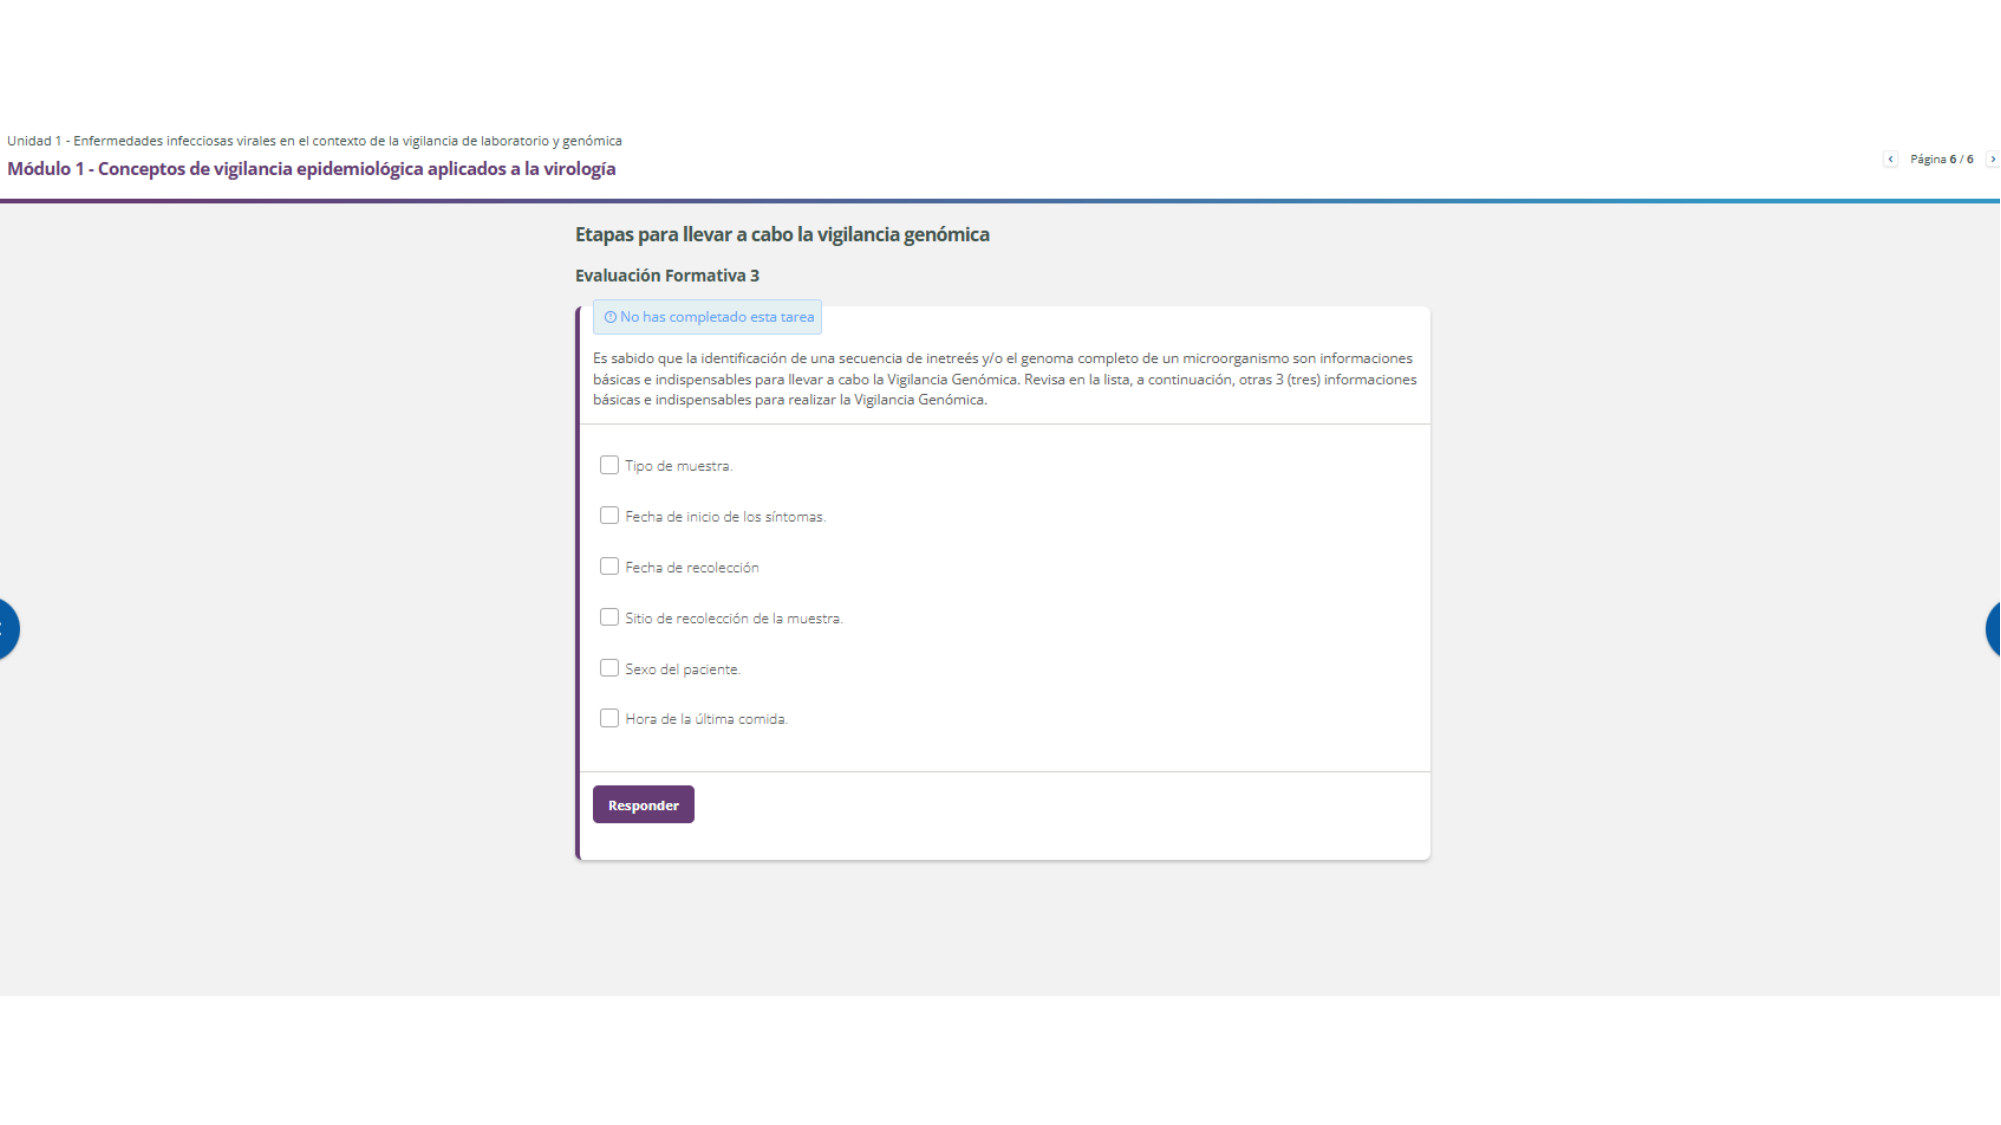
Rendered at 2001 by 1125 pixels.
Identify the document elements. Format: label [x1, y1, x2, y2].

picture [0, 129, 2000, 996]
